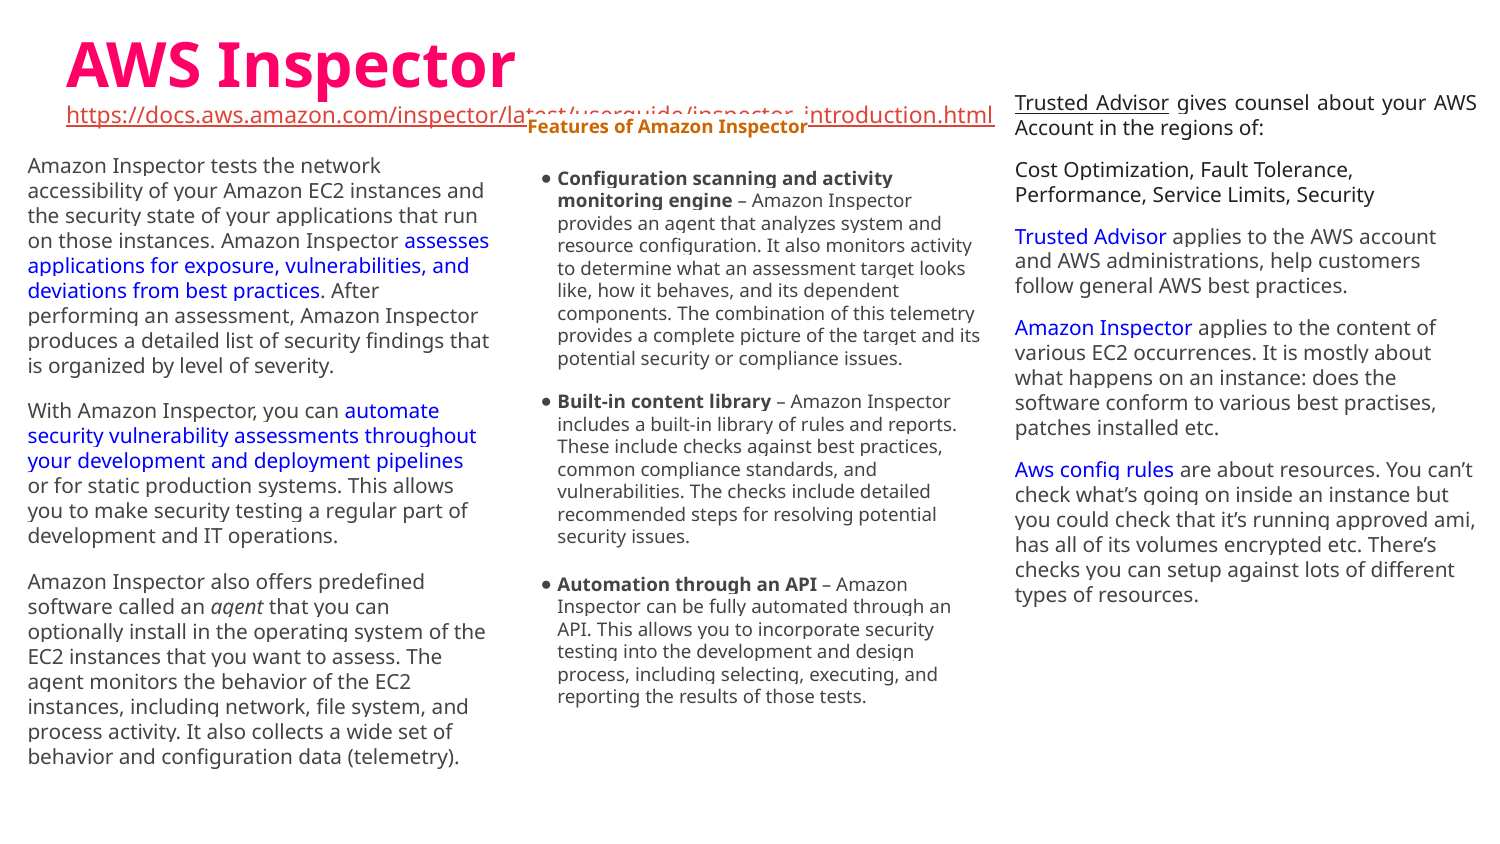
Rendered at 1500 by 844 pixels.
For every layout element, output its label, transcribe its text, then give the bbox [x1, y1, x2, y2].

text_box Trusted Advisor gives counsel about your AWS Account in the regions of: Cost Optimization, Fault Tolerance, Performance, Service Limits, Security Trusted Advisor applies to the AWS account and AWS administrations, help customers follow general AWS best practices. Amazon Inspector applies to the content of various EC2 occurrences. It is mostly about what happens on an instance: does the software conform to various best practises, patches installed etc. Aws config rules are about resources. You can’t check what’s going on inside an instance but you could check that it’s running approved ami, has all of its volumes encrypted etc. There’s checks you can setup against lots of different types of resources. [999, 75, 1493, 822]
title AWS Inspector https://docs.aws.amazon.com/inspector/latest/userguide/inspector_introduction.html [51, 10, 1449, 142]
text_box Features of Amazon Inspector Configuration scanning and activity monitoring engine – Amazon Inspector provides an agent that analyzes system and resource configuration. It also monitors activity to determine what an assessment target looks like, how it behaves, and its dependent components. The combination of this telemetry provides a complete picture of the target and its potential security or compliance issues. Built-in content library – Amazon Inspector includes a built-in library of rules and reports. These include checks against best practices, common compliance standards, and vulnerabilities. The checks include detailed recommended steps for resolving potential security issues. Automation through an API – Amazon Inspector can be fully automated through an API. This allows you to incorporate security testing into the development and design process, including selecting, executing, and reporting the results of those tests. [512, 99, 999, 593]
text_box Amazon Inspector tests the network accessibility of your Amazon EC2 instances and the security state of your applications that run on those instances. Amazon Inspector assesses applications for exposure, vulnerabilities, and deviations from best practices. After performing an assessment, Amazon Inspector produces a detailed list of security findings that is organized by level of severity. With Amazon Inspector, you can automate security vulnerability assessments throughout your development and deployment pipelines or for static production systems. This allows you to make security testing a regular part of development and IT operations. Amazon Inspector also offers predefined software called an agent that you can optionally install in the operating system of the EC2 instances that you want to assess. The agent monitors the behavior of the EC2 instances, including network, file system, and process activity. It also collects a wide set of behavior and configuration data (telemetry). [12, 137, 505, 630]
